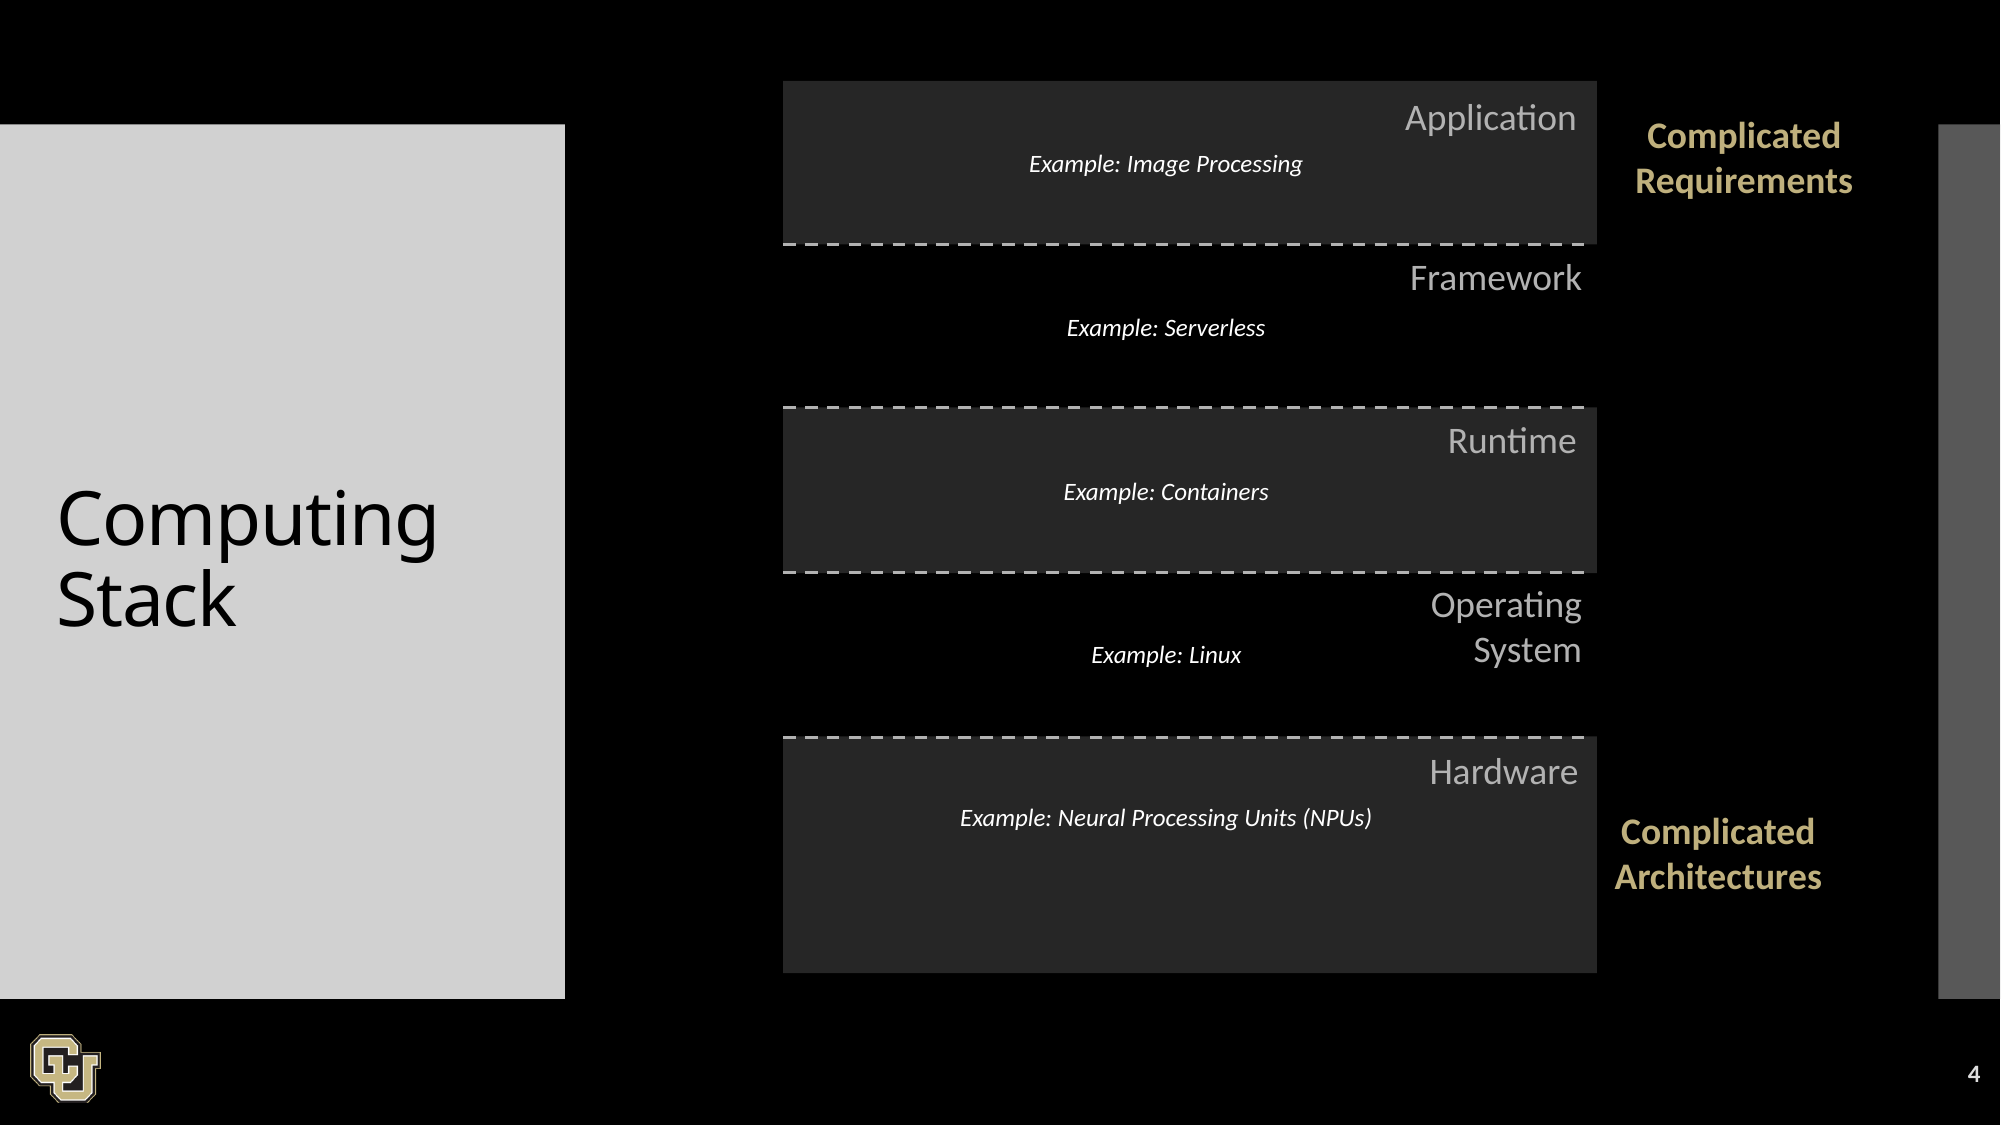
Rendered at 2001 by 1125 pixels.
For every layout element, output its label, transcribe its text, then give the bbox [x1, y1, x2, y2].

slide_number 4 [1744, 1042, 1996, 1103]
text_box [782, 80, 1598, 974]
text_box Complicated Requirements [1598, 103, 1942, 209]
text_box Complicated Architectures [1598, 799, 1913, 905]
title Computing Stack [41, 184, 525, 940]
